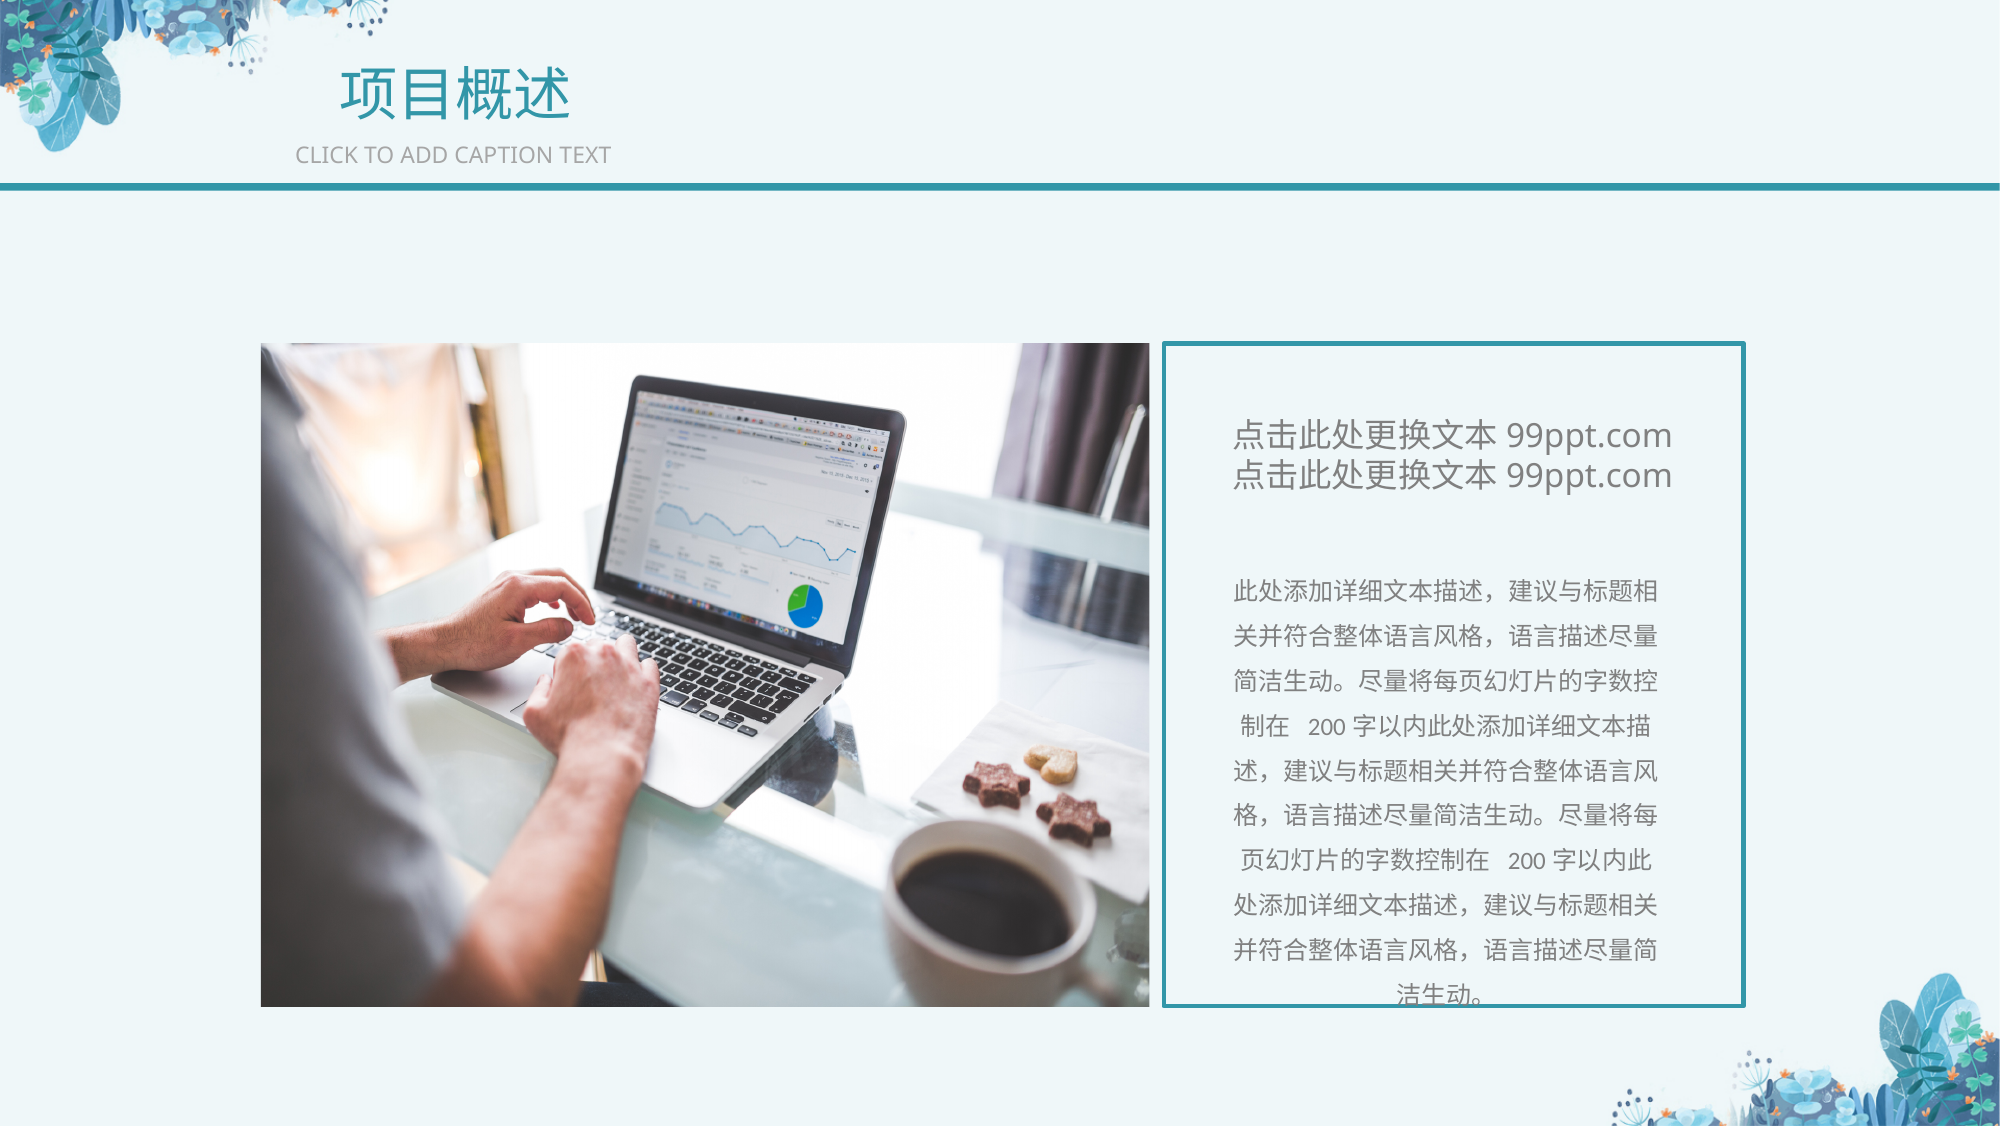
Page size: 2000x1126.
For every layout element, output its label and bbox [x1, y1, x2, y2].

text_box [260, 343, 1744, 1007]
picture [0, 191, 2000, 1126]
picture [0, 0, 2000, 56]
text_box [0, 56, 2000, 191]
